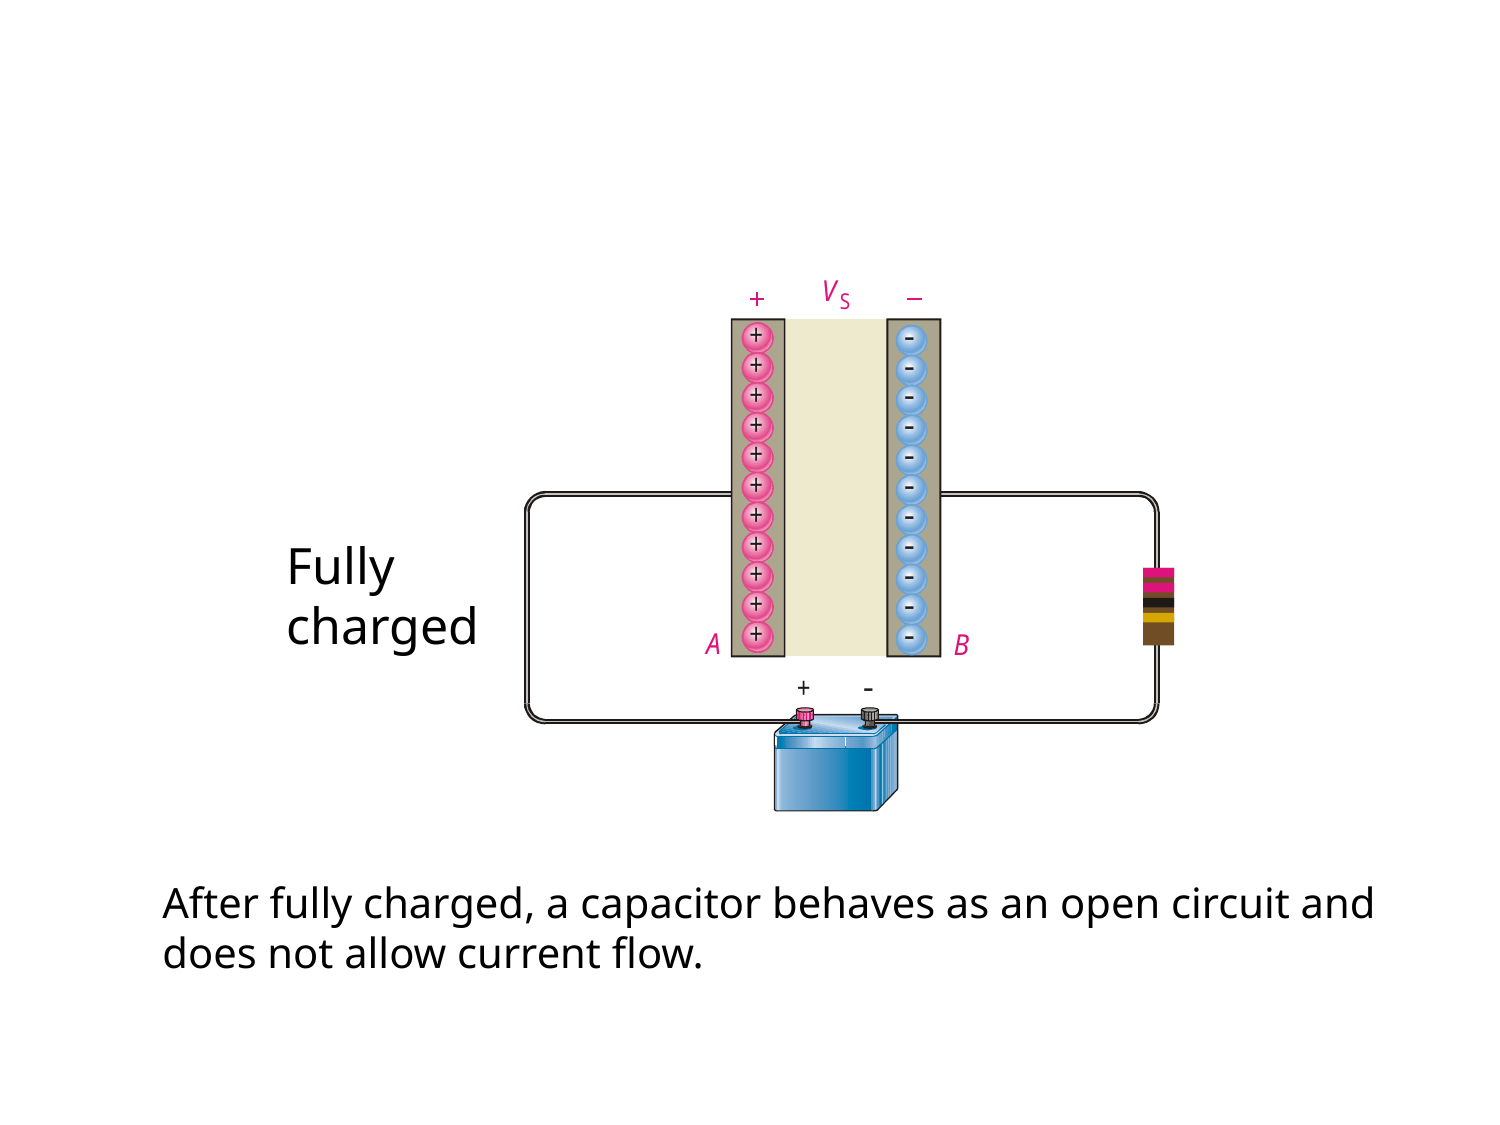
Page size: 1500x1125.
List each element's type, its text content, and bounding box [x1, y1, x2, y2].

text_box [271, 278, 1177, 815]
text_box After fully charged, a capacitor behaves as an open circuit and does not allow current flow. [147, 869, 1394, 985]
